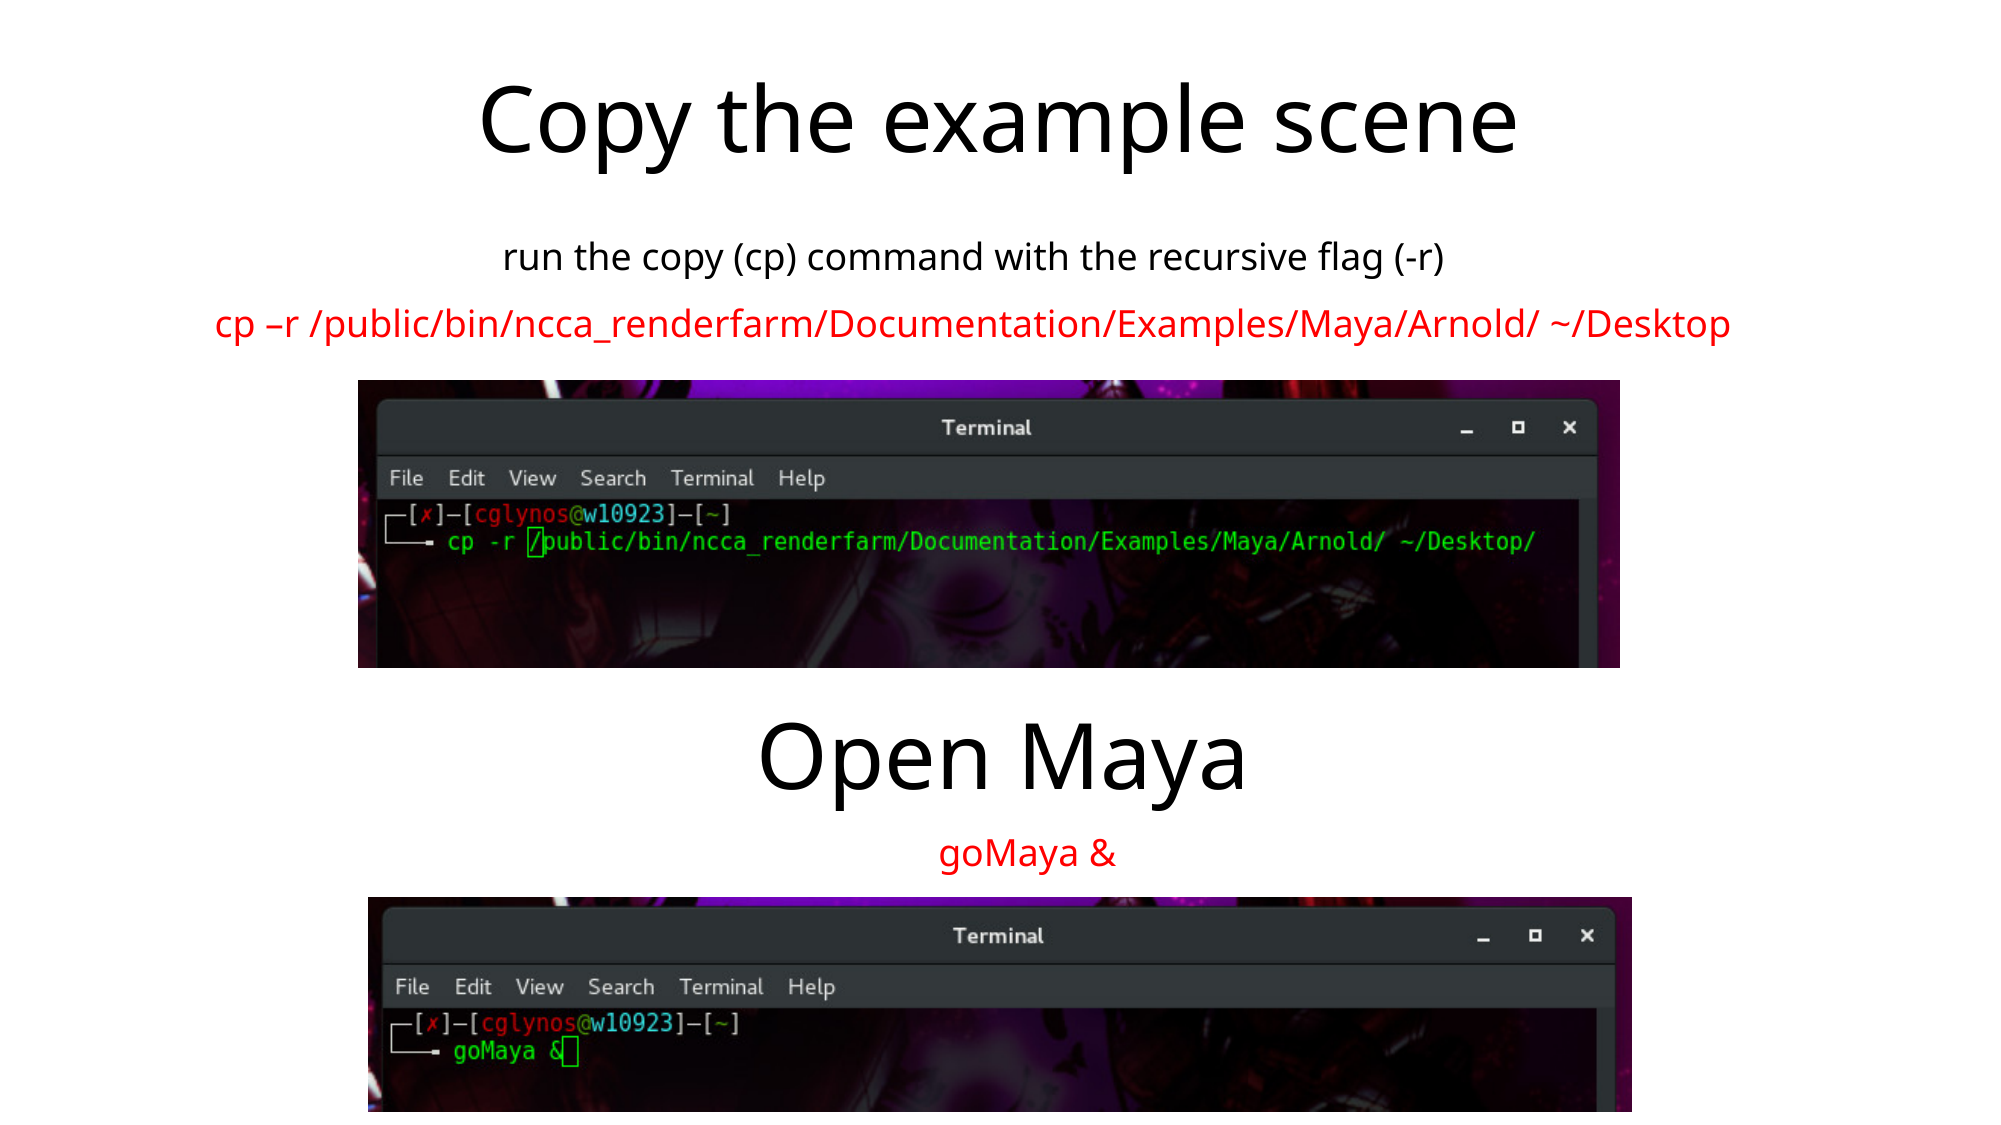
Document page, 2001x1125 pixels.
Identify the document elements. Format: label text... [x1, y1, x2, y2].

title Copy the example scene [0, 0, 2000, 232]
text_box goMaya & [280, 820, 1775, 881]
text_box run the copy (cp) command with the recursive flag (-r) cp –r /public/bin/ncca_renderfarm/Documentation/Examples/Maya/Arnold/ ~/Desktop [142, 202, 1805, 353]
picture [358, 380, 1620, 668]
picture [367, 897, 1632, 1112]
text_box Open Maya [6, 637, 2000, 869]
